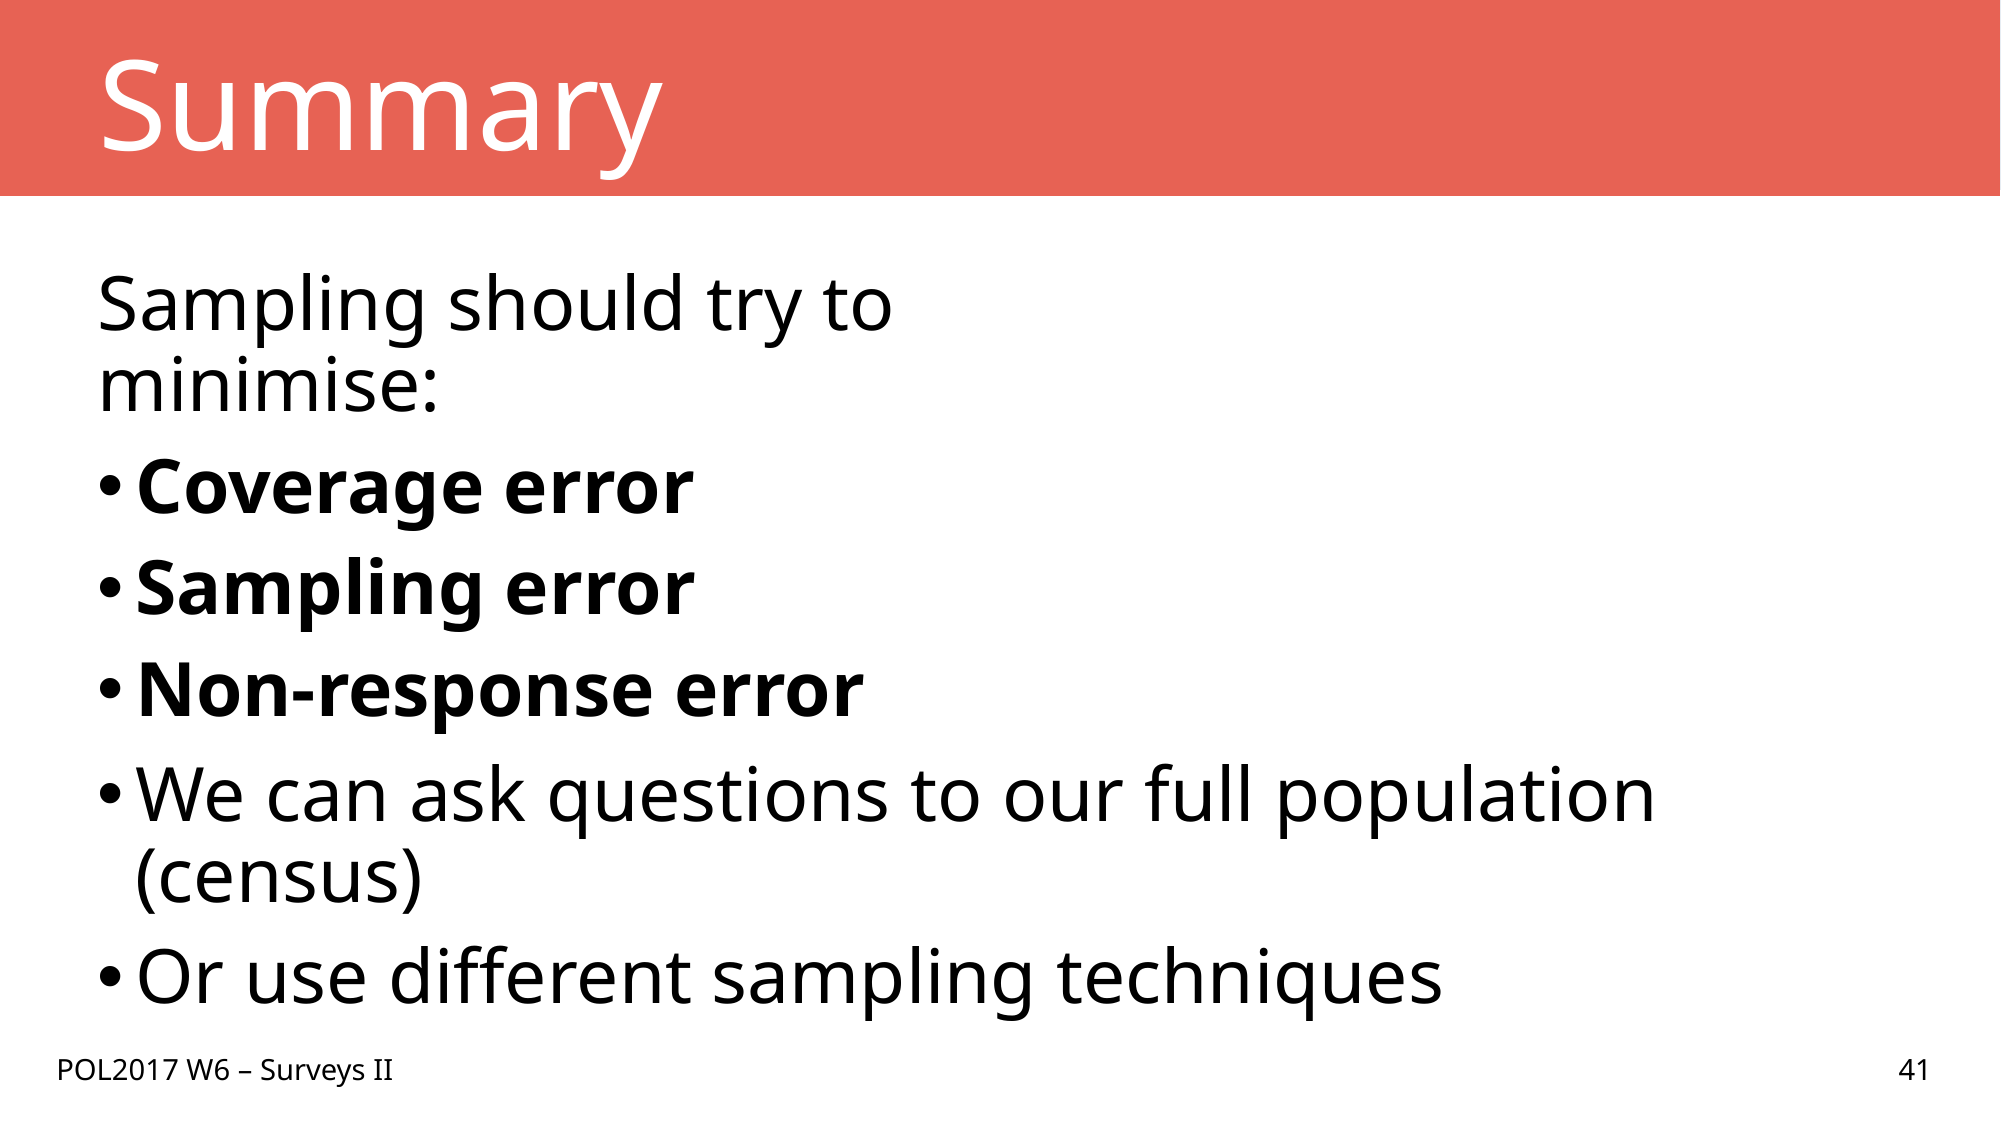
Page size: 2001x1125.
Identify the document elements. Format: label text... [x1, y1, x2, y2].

text_box We can ask questions to our full population (census) Or use different sampling techniques [82, 748, 1947, 1125]
text_box [0, 0, 2000, 194]
text_box Sampling should try to minimise: Coverage error Sampling error Non-response error [82, 258, 1103, 748]
footer POL2017 W6 – Surveys II [41, 1043, 82, 1104]
title Summary [83, 15, 2000, 205]
